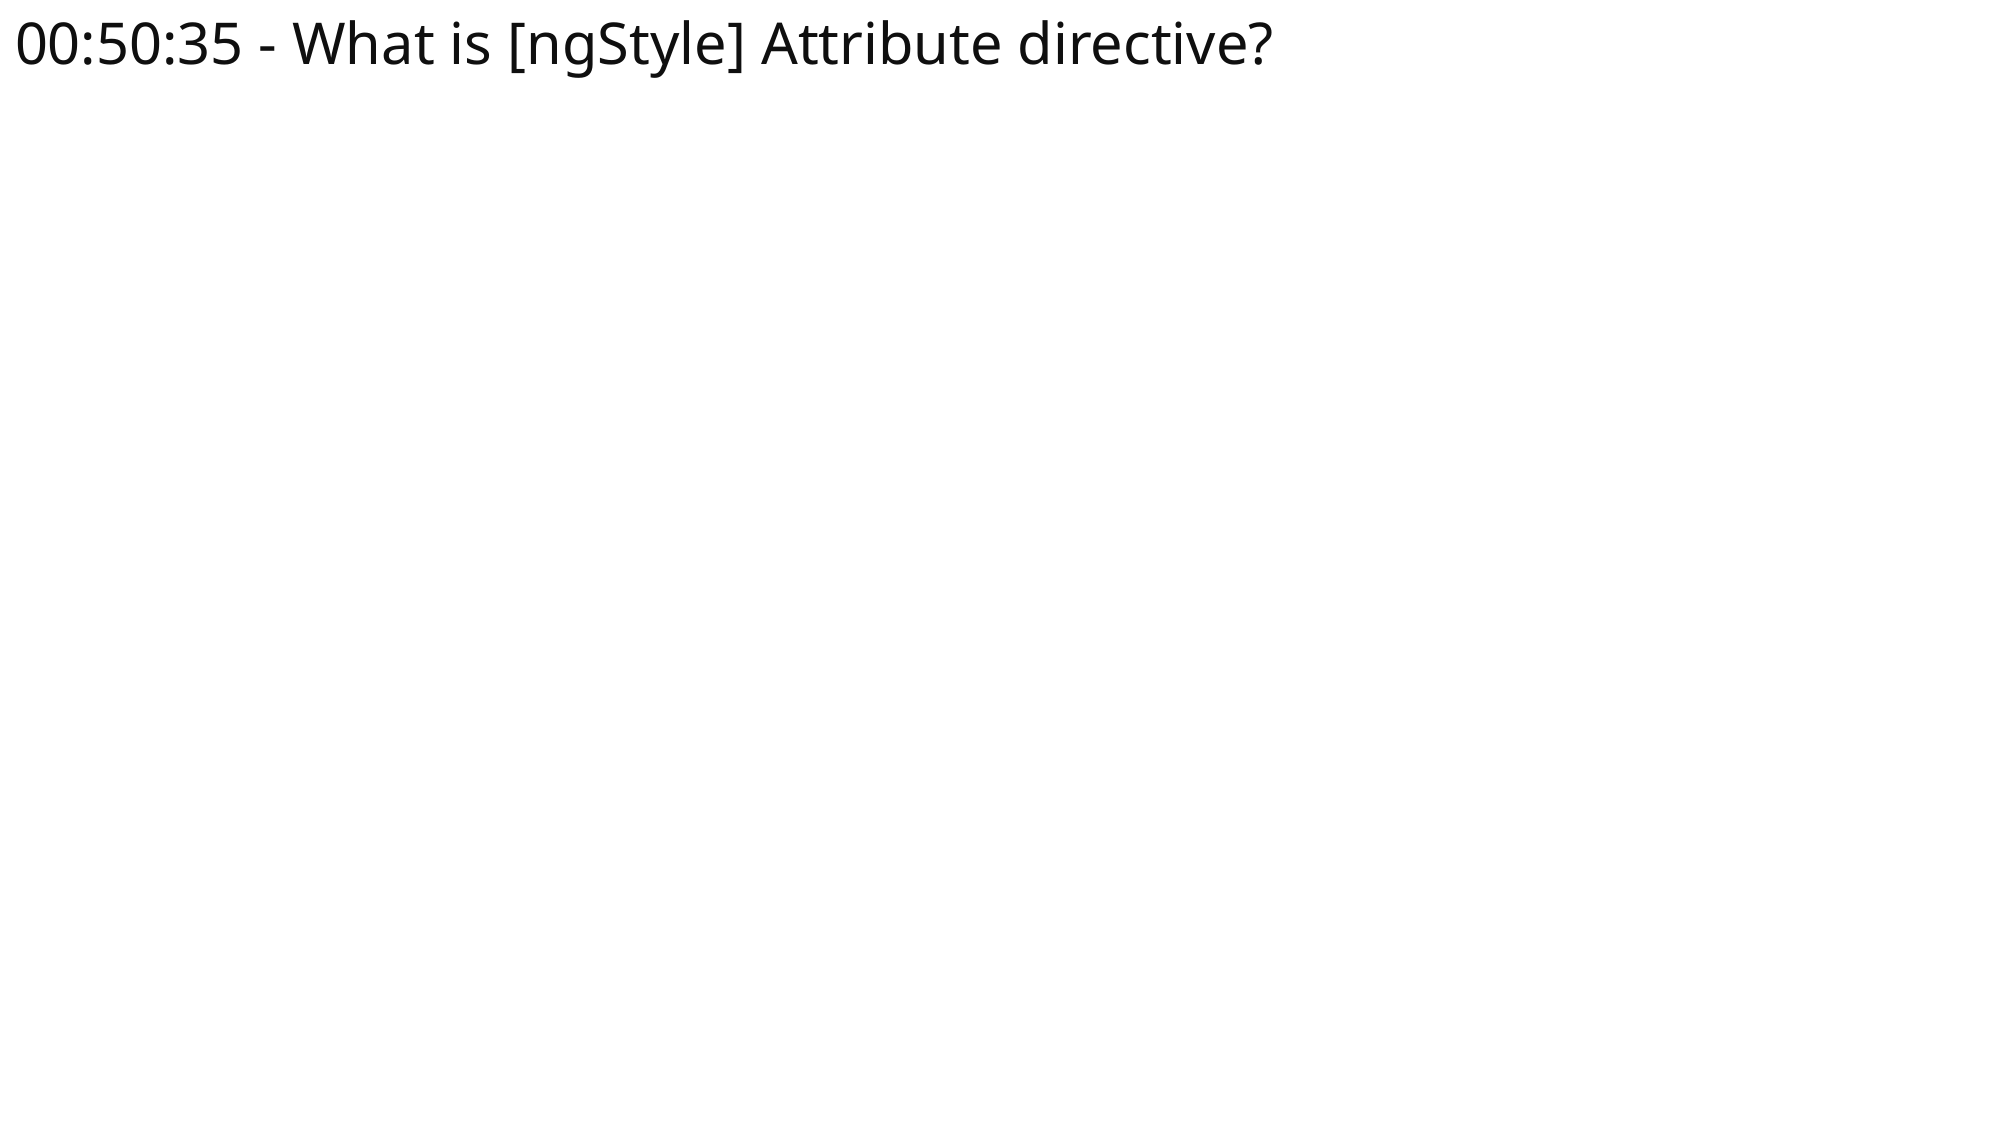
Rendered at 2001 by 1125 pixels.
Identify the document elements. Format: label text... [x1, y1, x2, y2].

title 00:50:35 - What is [ngStyle] Attribute directive? [0, 0, 2000, 88]
